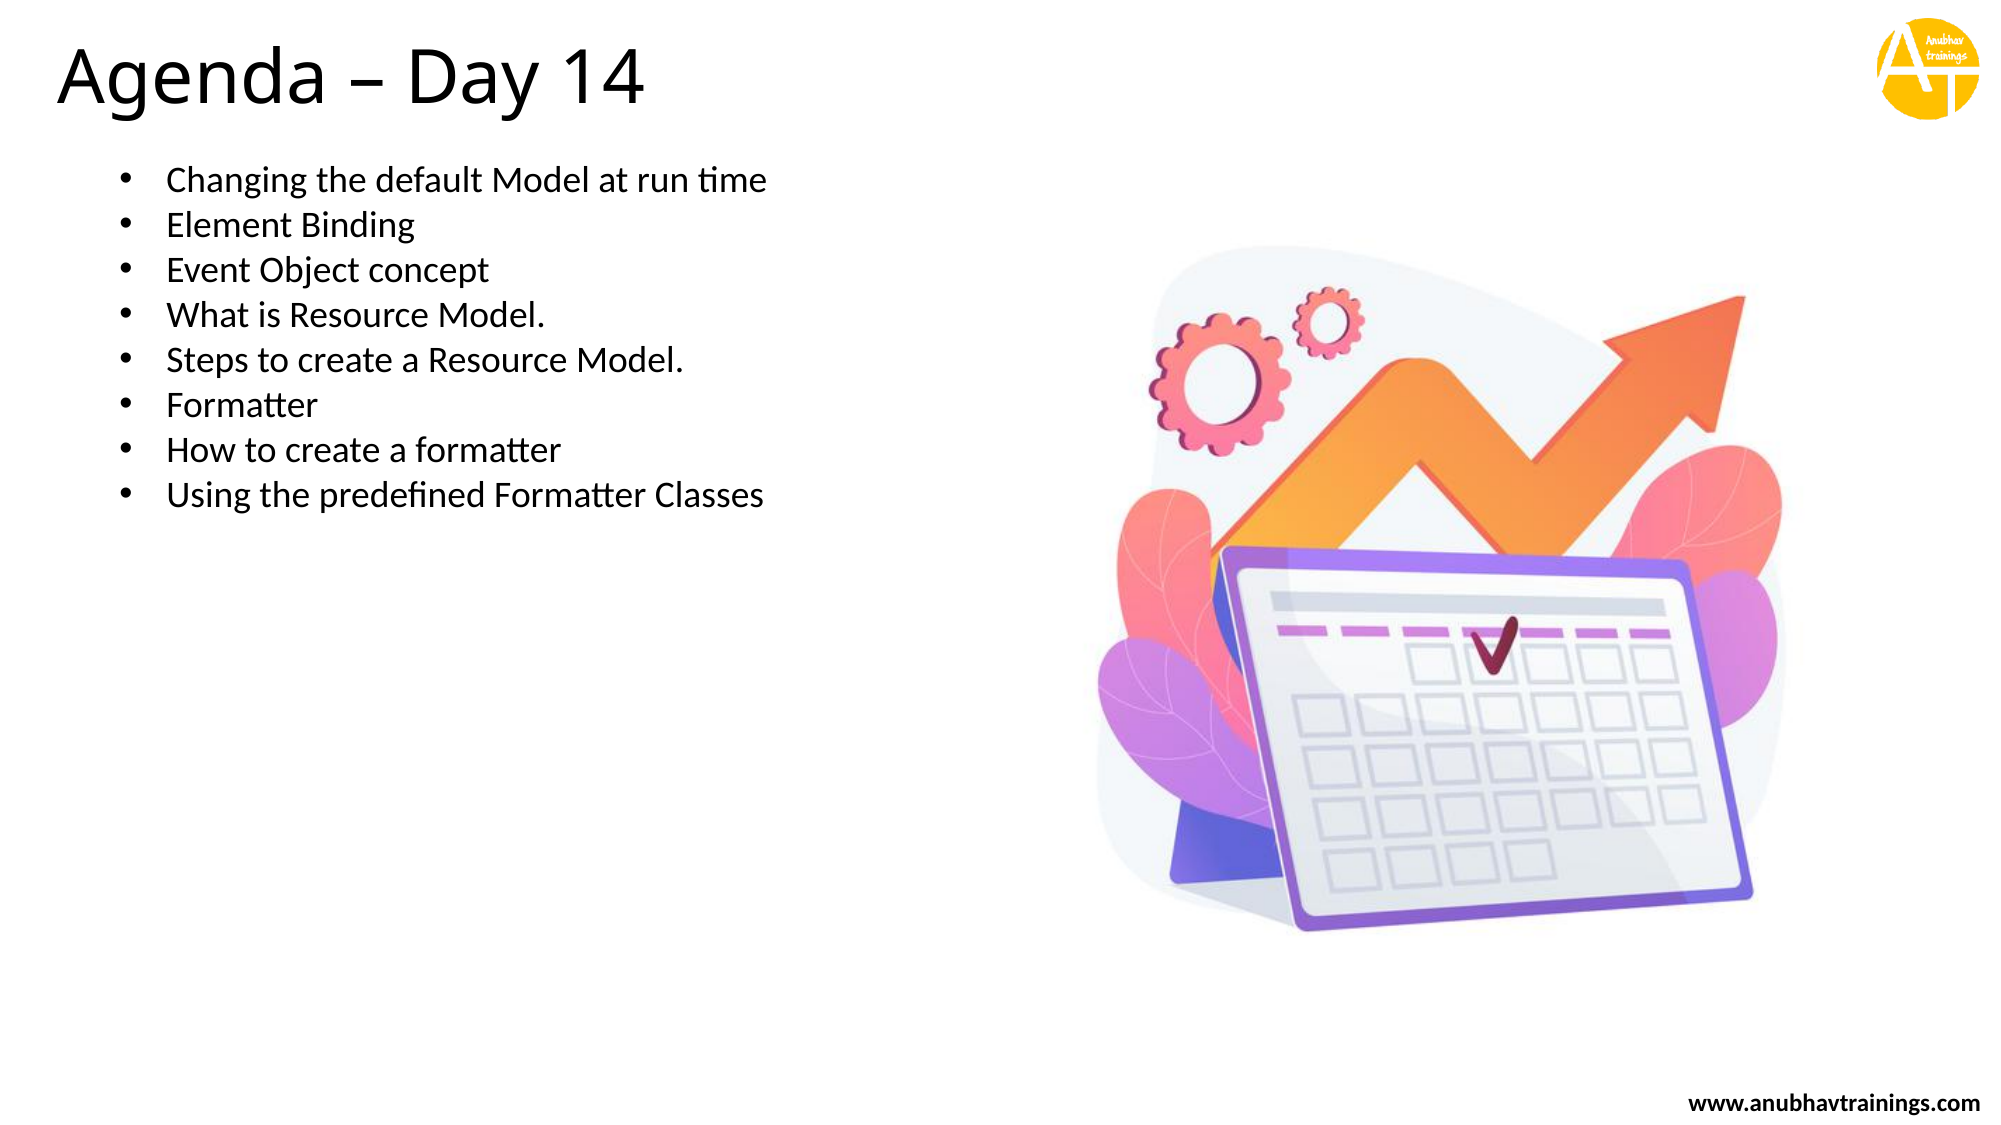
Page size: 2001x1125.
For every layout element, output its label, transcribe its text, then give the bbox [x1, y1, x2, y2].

text_box Agenda – Day 14 [42, 30, 1866, 148]
picture [1017, 11, 1985, 1006]
text_box Changing the default Model at run time Element Binding Event Object concept What is Resource Model. Steps to create a Resource Model. Formatter How to create a formatter Using the predefined Formatter Classes [104, 147, 983, 703]
footer www.anubhavtrainings.com [1669, 1089, 2000, 1114]
